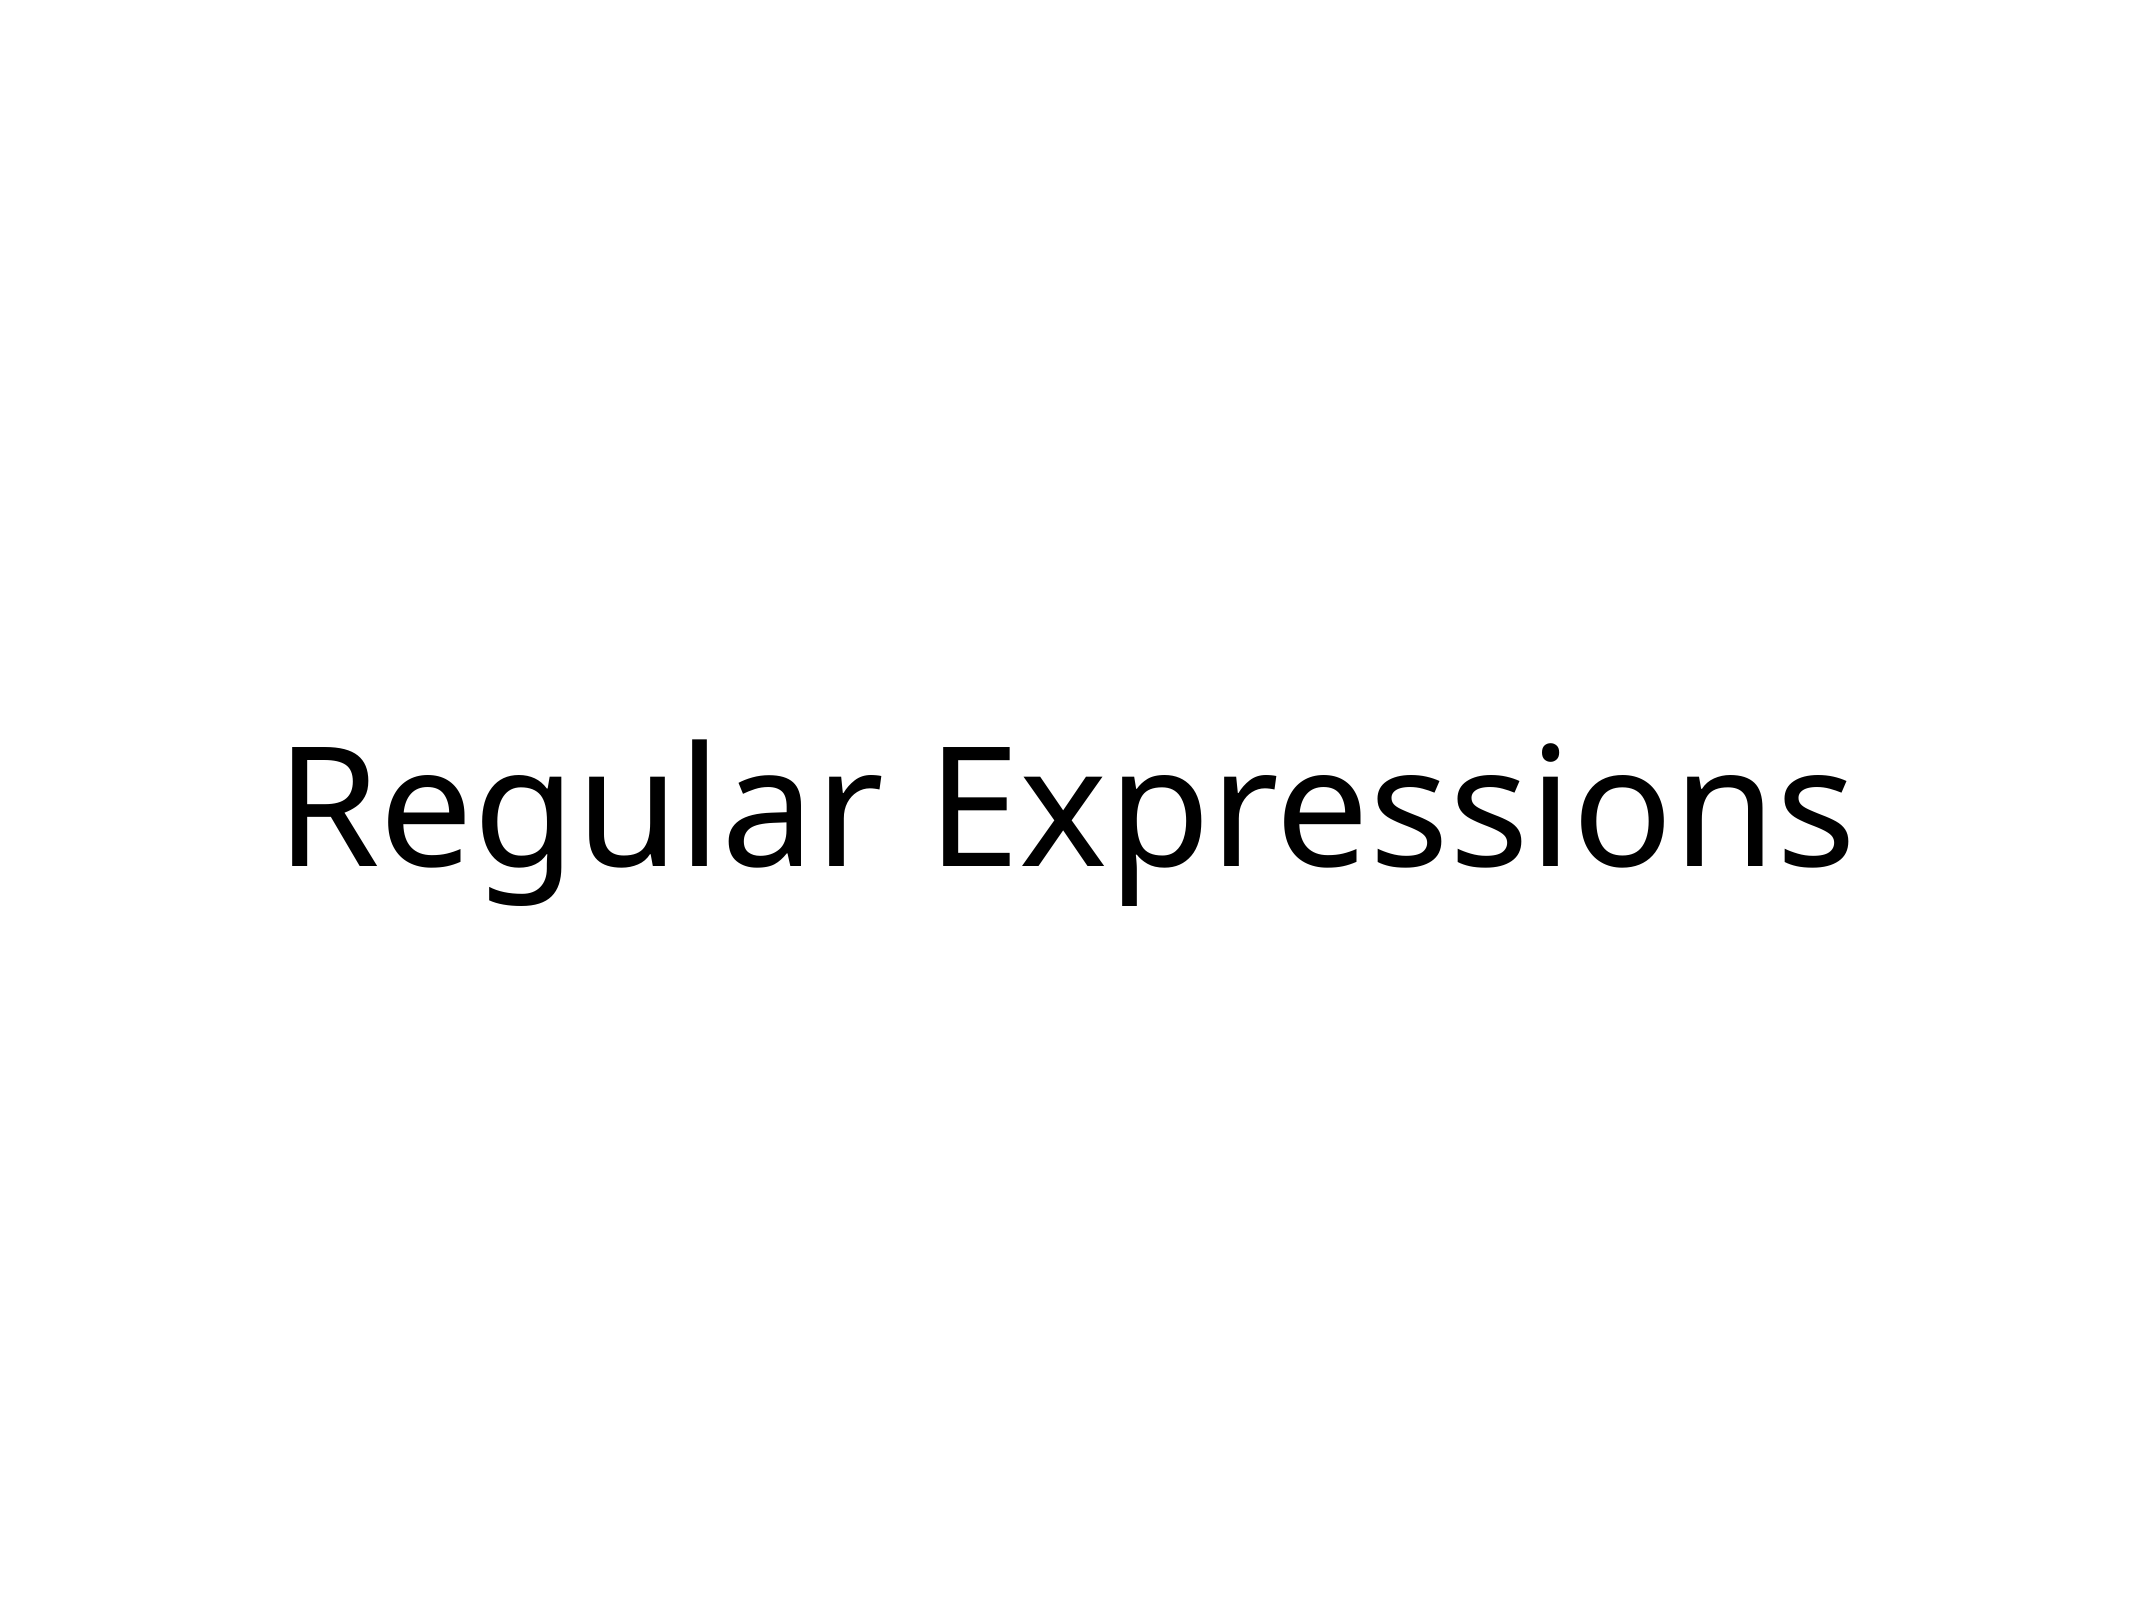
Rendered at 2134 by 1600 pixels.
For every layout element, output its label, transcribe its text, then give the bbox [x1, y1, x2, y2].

title Regular Expressions [207, 528, 1926, 1072]
